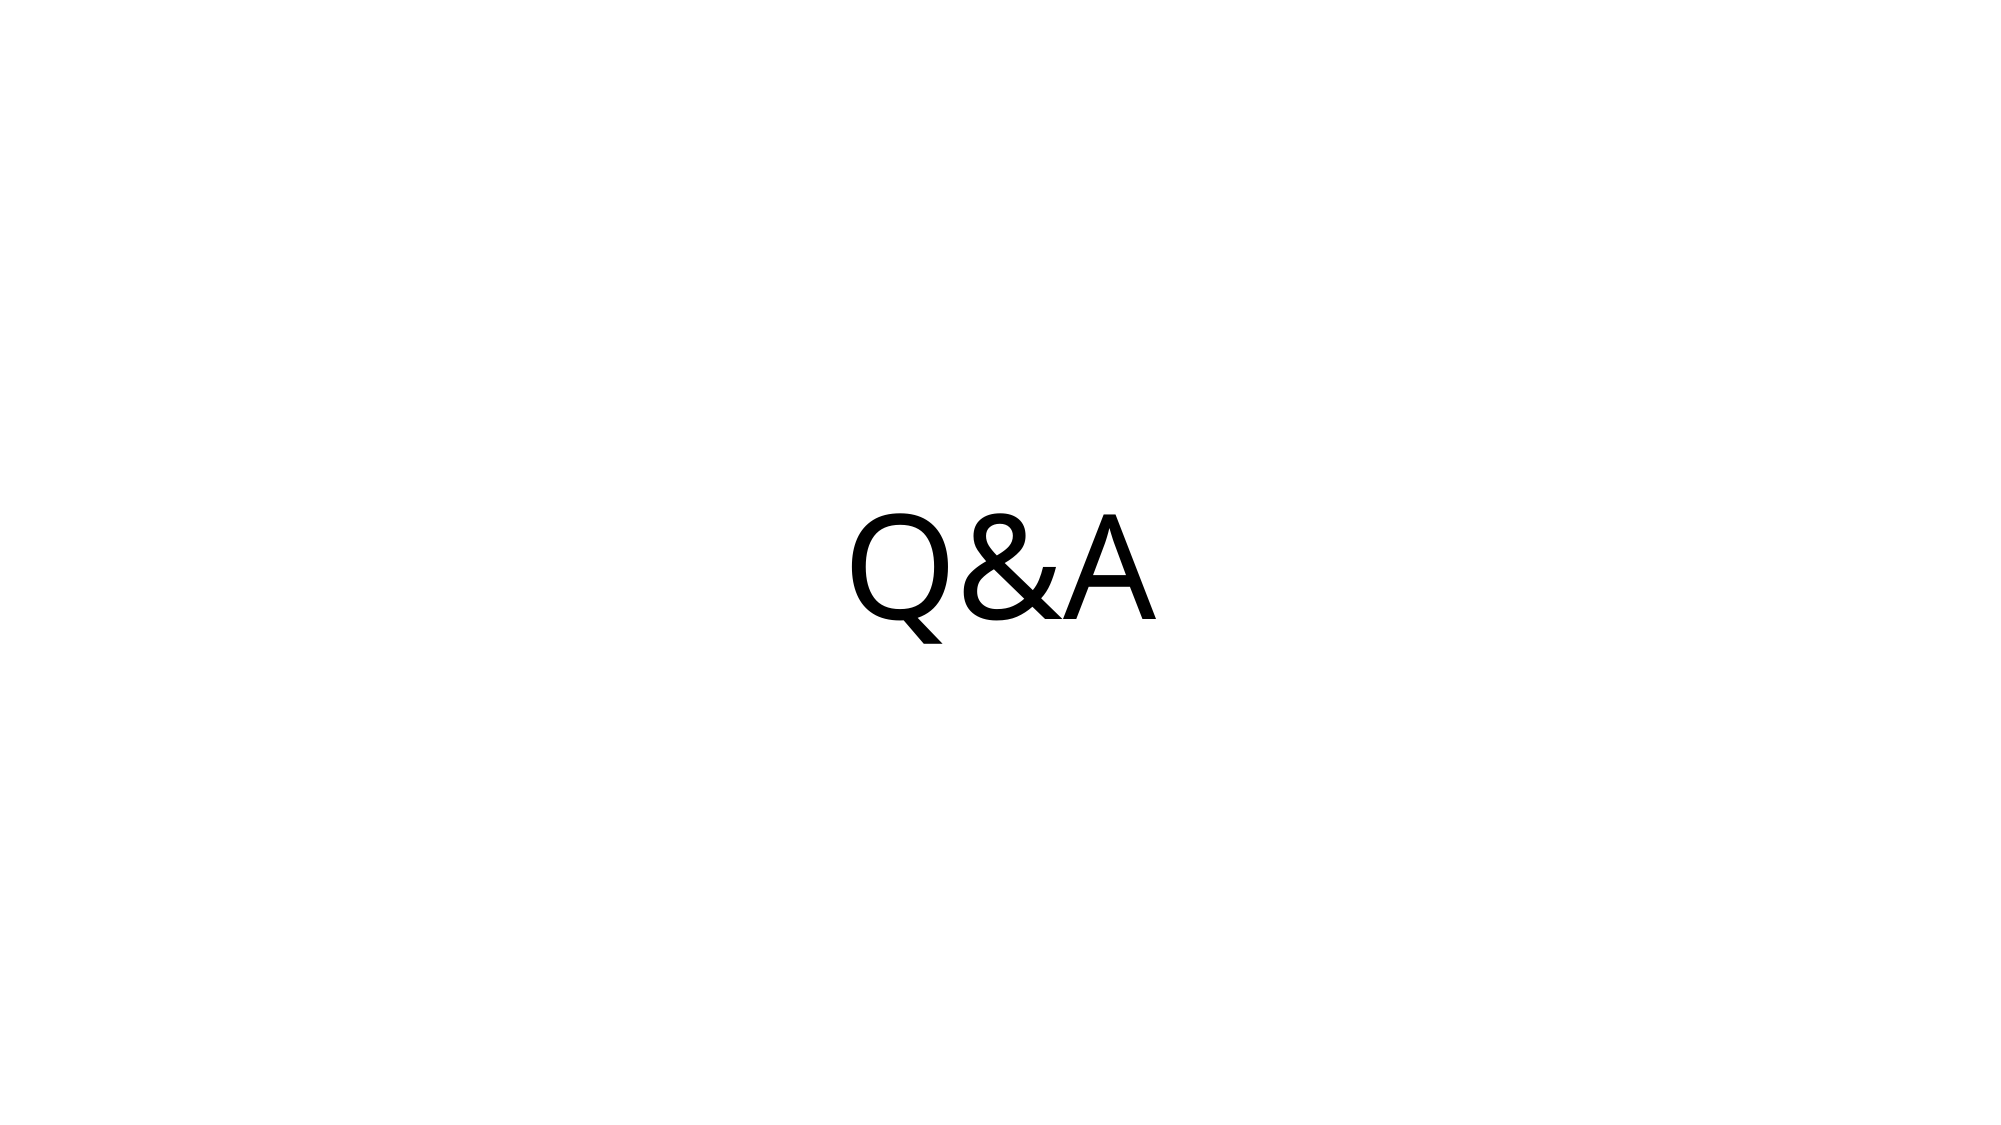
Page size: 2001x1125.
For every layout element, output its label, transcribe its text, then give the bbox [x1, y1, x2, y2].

text_box Q&A [828, 466, 1172, 657]
